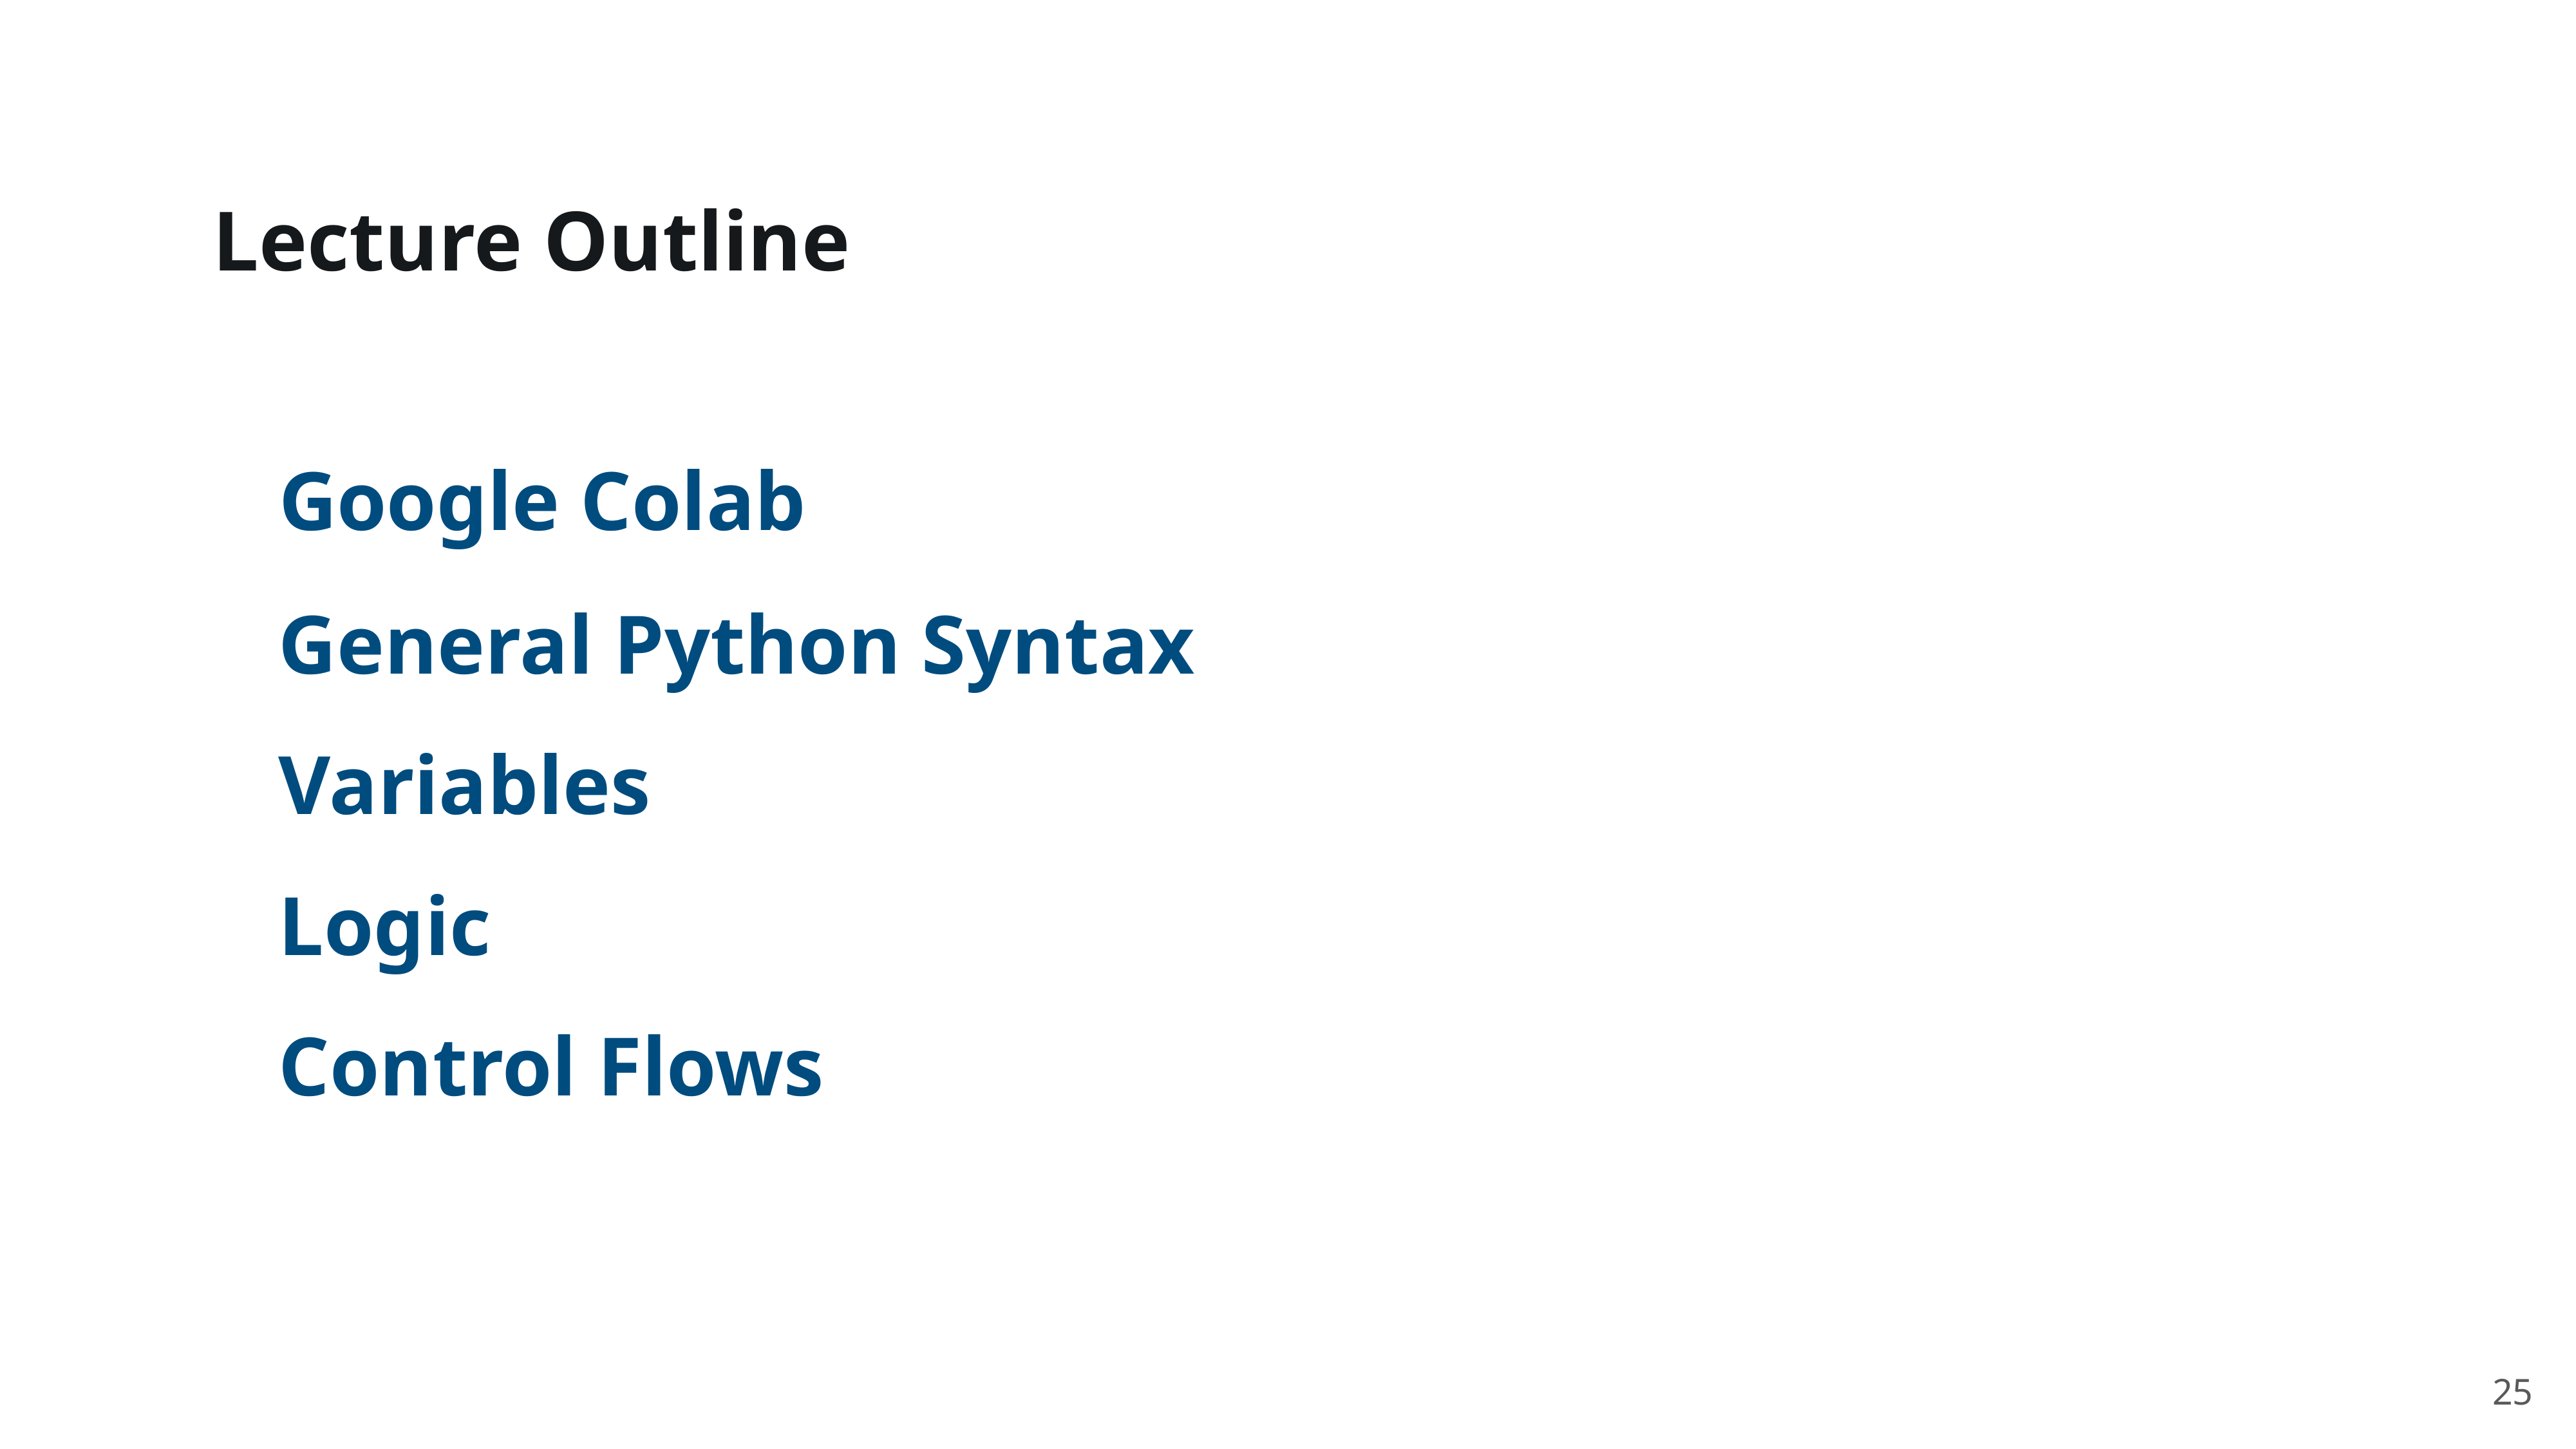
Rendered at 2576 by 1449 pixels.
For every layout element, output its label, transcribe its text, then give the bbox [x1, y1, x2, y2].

text_box Variables [205, 611, 1288, 752]
text_box Control Flows [205, 893, 1288, 1148]
text_box General Python Syntax [205, 470, 1288, 611]
title Lecture Outline [187, 163, 2353, 314]
slide_number 25 [2404, 1338, 2559, 1449]
list Google Colab [205, 327, 1111, 583]
text_box Logic [205, 752, 1288, 893]
